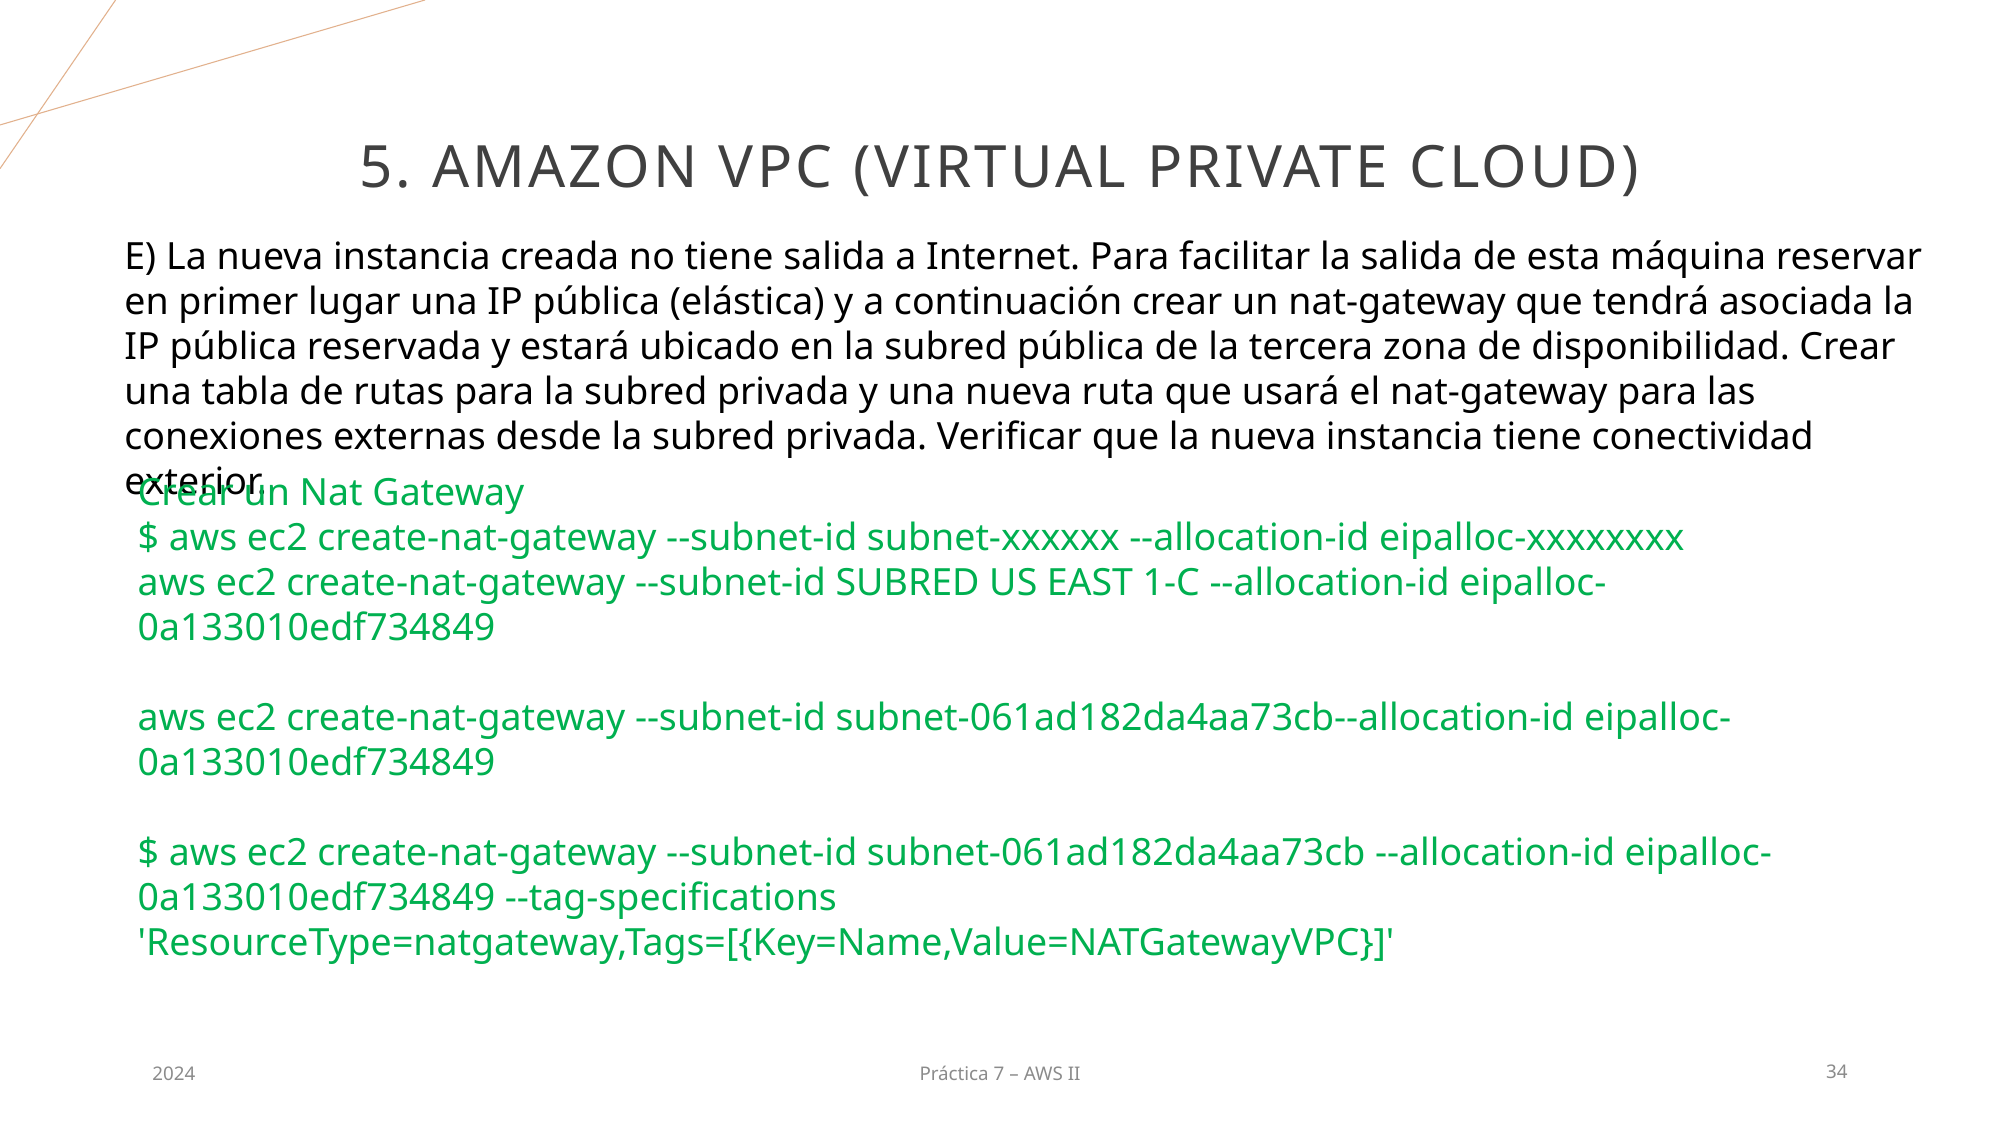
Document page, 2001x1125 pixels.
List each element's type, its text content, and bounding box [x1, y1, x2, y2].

text_box Crear un Nat Gateway $ aws ec2 create-nat-gateway --subnet-id subnet-xxxxxx --allocation-id eipalloc-xxxxxxxx aws ec2 create-nat-gateway --subnet-id SUBRED US EAST 1-C --allocation-id eipalloc-0a133010edf734849 aws ec2 create-nat-gateway --subnet-id subnet-061ad182da4aa73cb--allocation-id eipalloc-0a133010edf734849 $ aws ec2 create-nat-gateway --subnet-id subnet-061ad182da4aa73cb --allocation-id eipalloc-0a133010edf734849 --tag-specifications 'ResourceType=natgateway,Tags=[{Key=Name,Value=NATGatewayVPC}]' [122, 460, 1961, 1056]
slide_number 2024 [137, 1056, 588, 1103]
footer Práctica 7 – AWS II [662, 1056, 1338, 1103]
text_box E) La nueva instancia creada no tiene salida a Internet. Para facilitar la salida de esta máquina reservar en primer lugar una IP pública (elástica) y a continuación crear un nat-gateway que tendrá asociada la IP pública reservada y estará ubicado en la subred pública de la tercera zona de disponibilidad. Crear una tabla de rutas para la subred privada y una nueva ruta que usará el nat-gateway para las conexiones externas desde la subred privada. Verificar que la nueva instancia tiene conectividad exterior. [109, 224, 1961, 555]
title 5. Amazon VPC (Virtual Private Cloud) [137, 59, 1863, 224]
slide_number 34 [1412, 1056, 1863, 1103]
